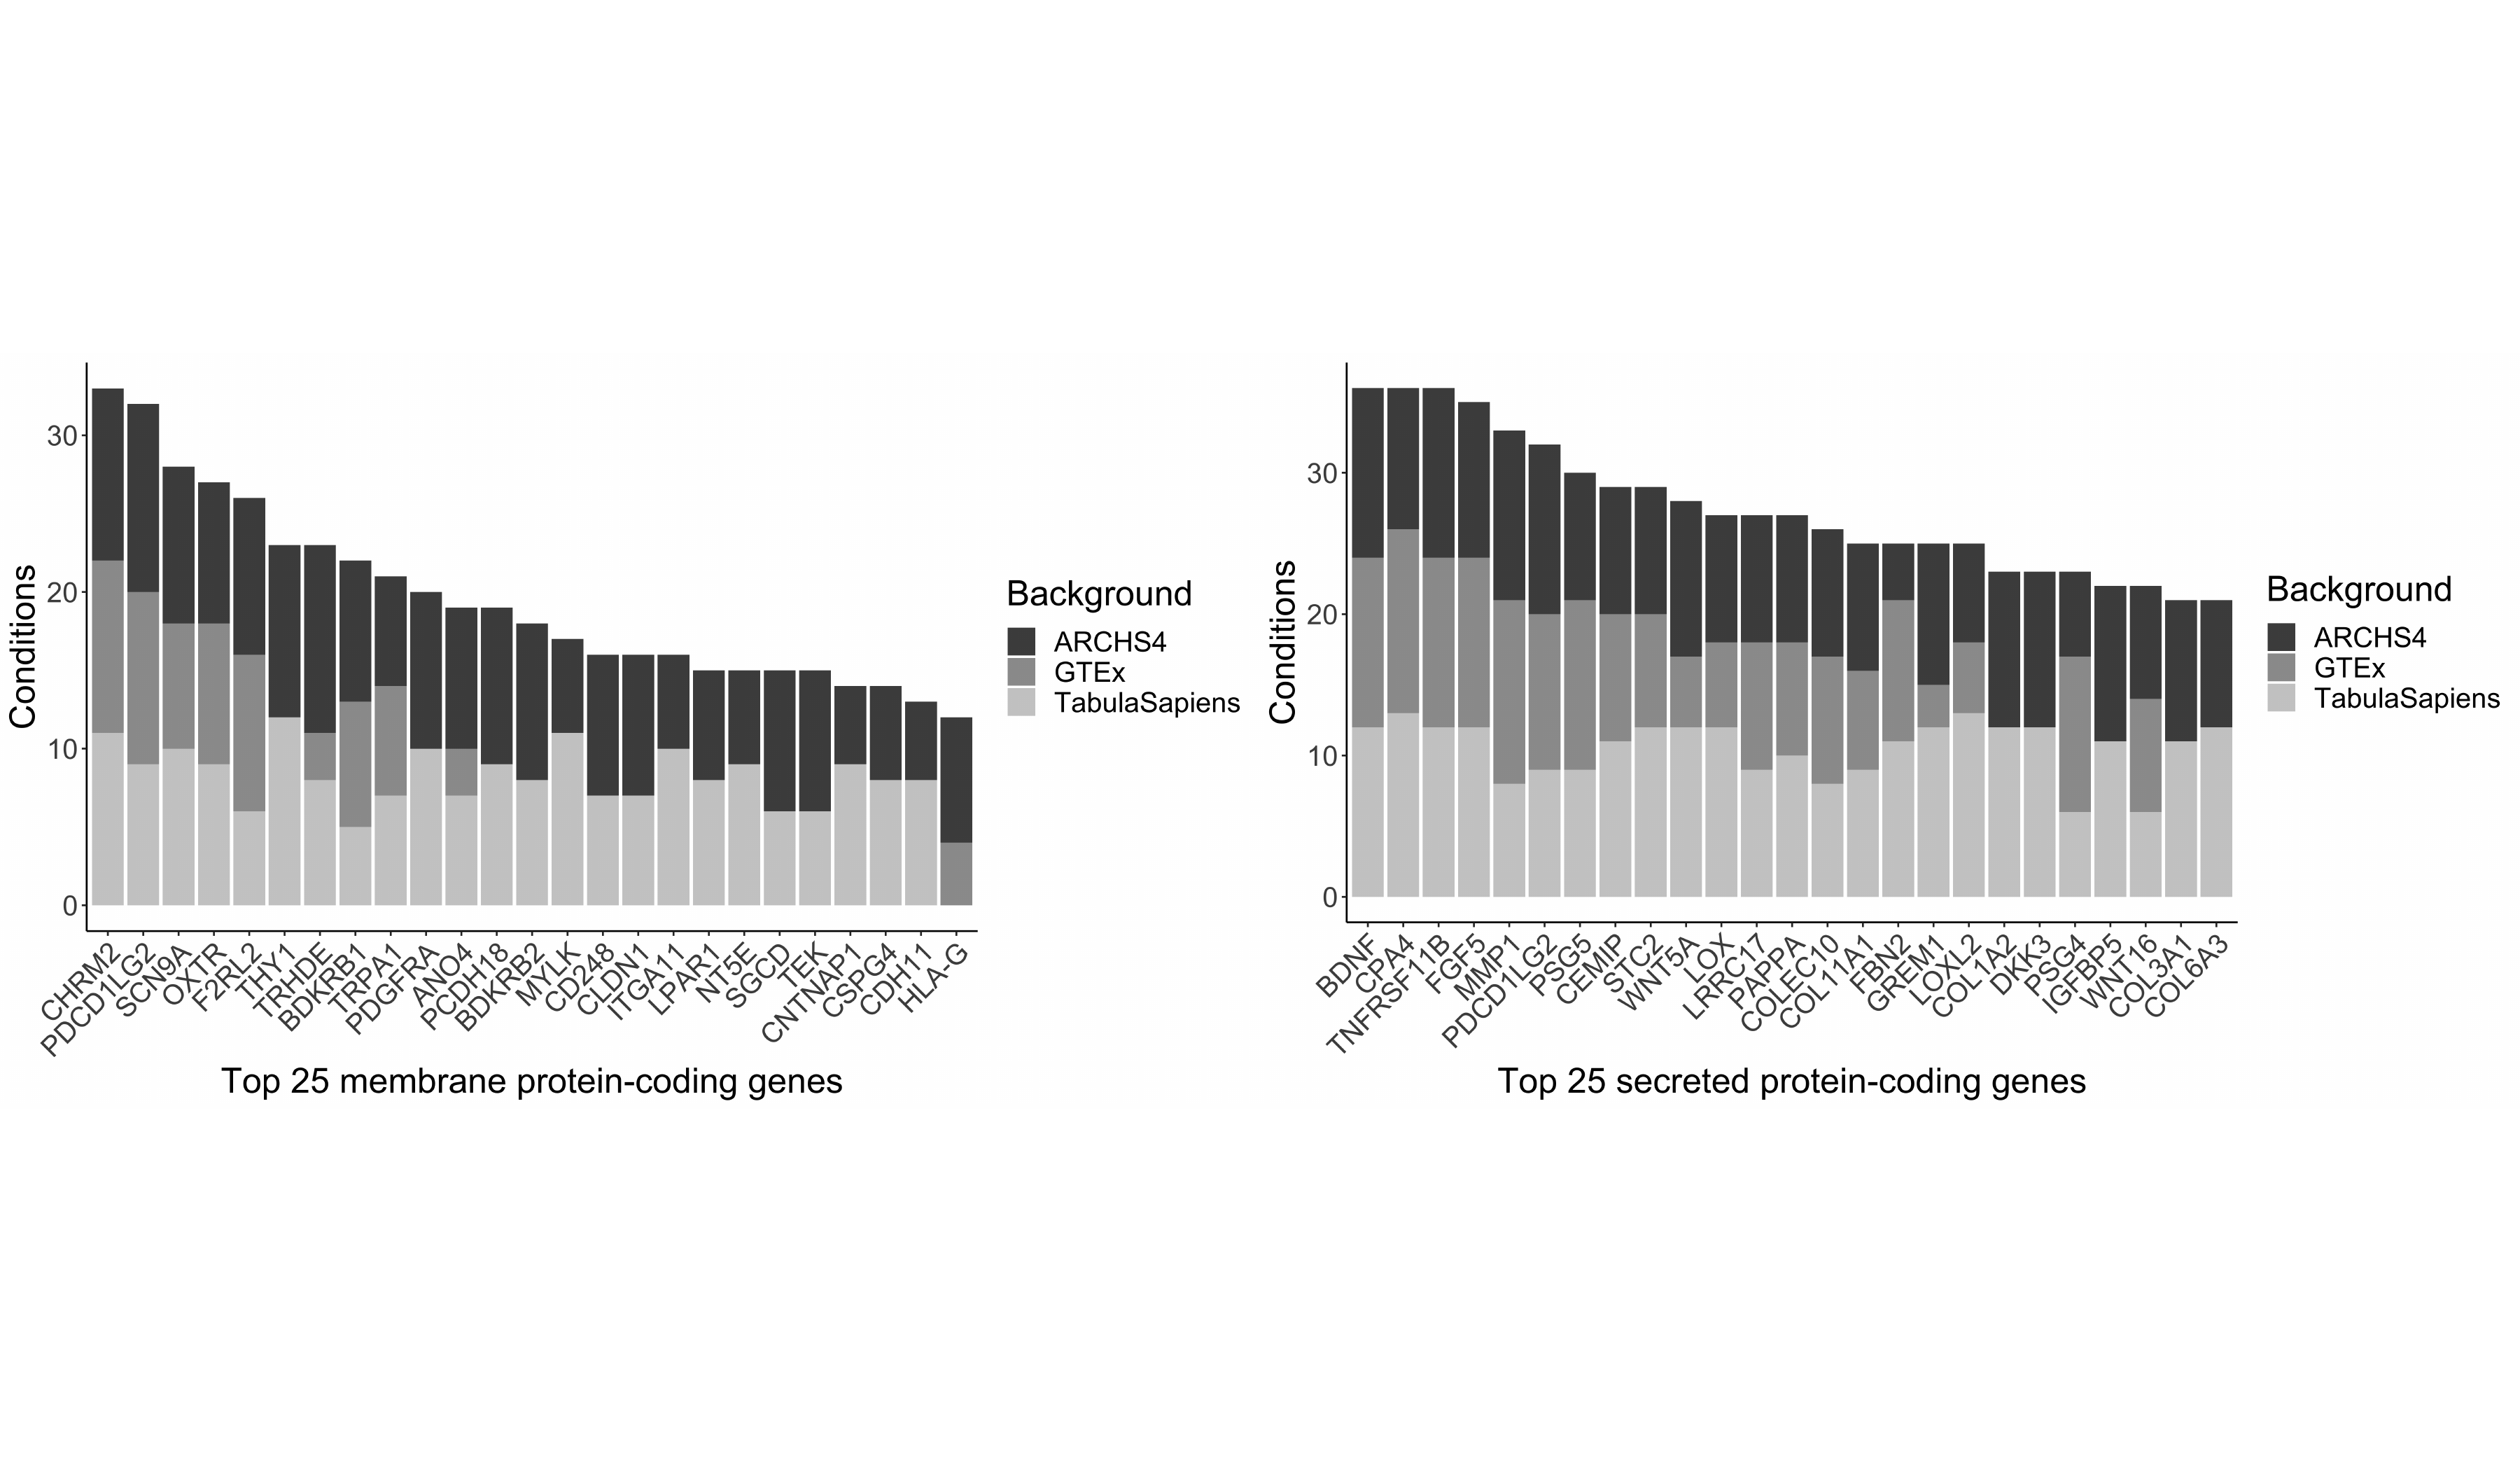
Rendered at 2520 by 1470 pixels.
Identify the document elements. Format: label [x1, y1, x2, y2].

picture [0, 353, 2520, 1110]
